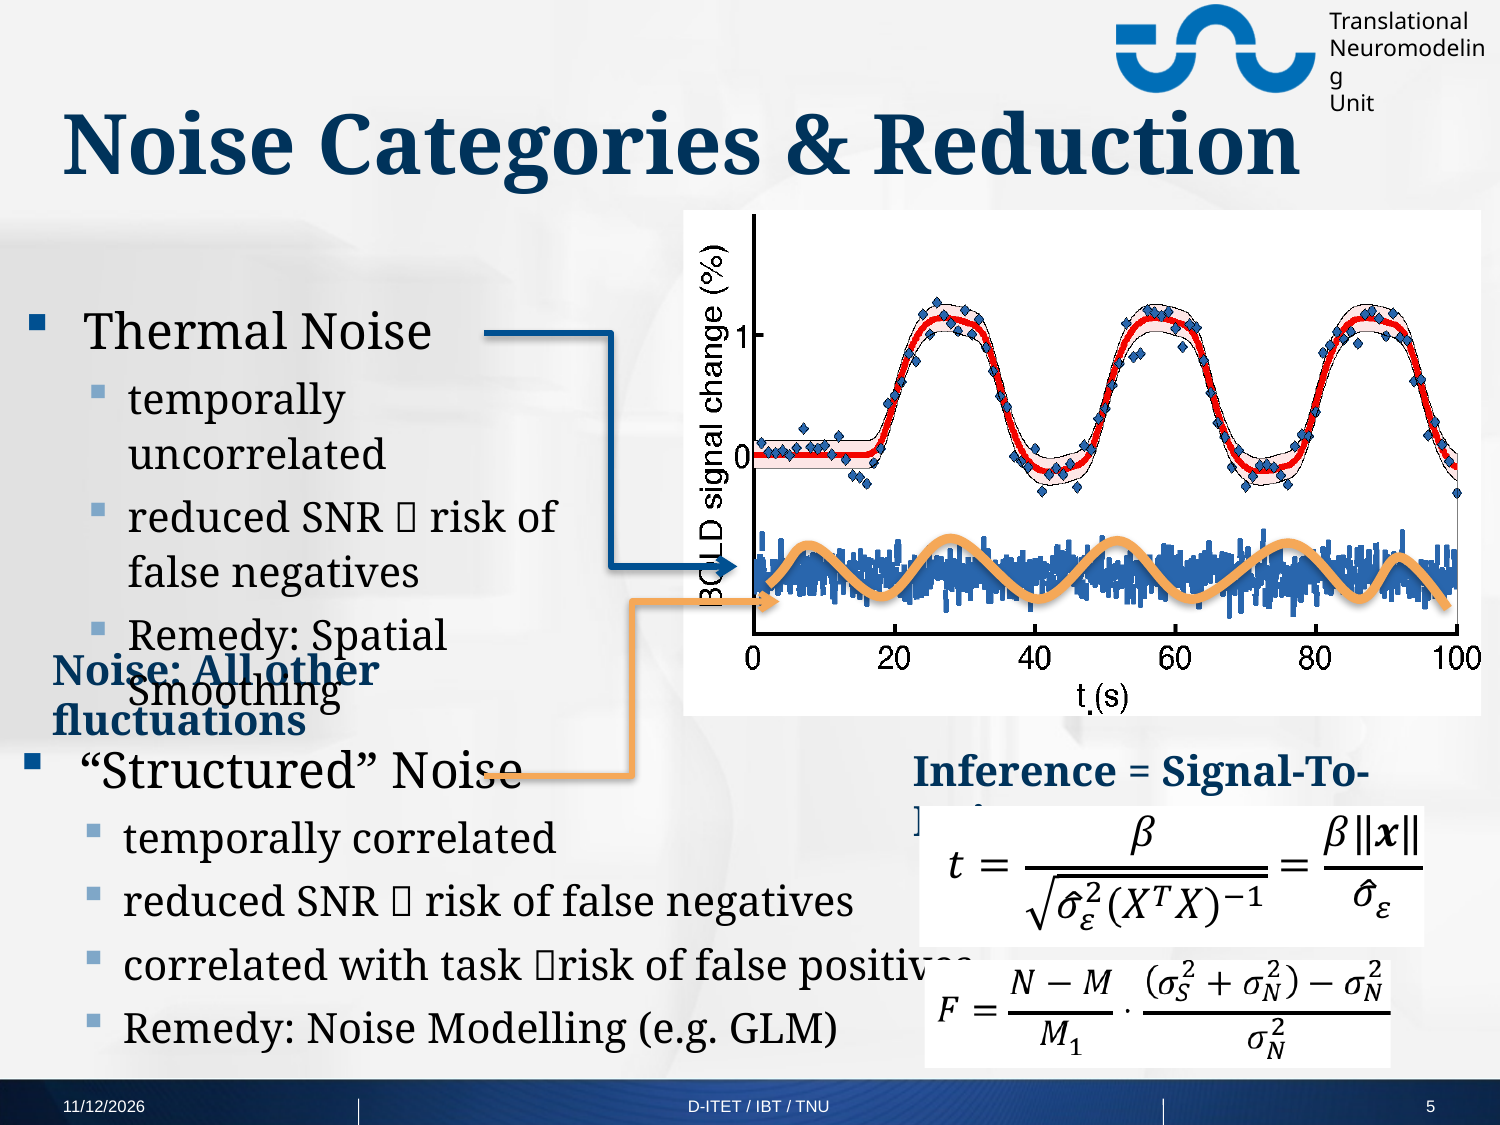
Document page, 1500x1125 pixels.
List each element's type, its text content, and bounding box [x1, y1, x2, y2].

picture [0, 0, 1500, 1125]
title Noise Categories & Reduction [62, 85, 1438, 212]
text_box Inference = Signal-To-Noise [1068, 738, 1446, 820]
footer D-ITET / IBT / TNU [367, 1088, 1151, 1125]
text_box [19, 601, 1063, 870]
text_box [9, 285, 738, 567]
slide_number 5 [1181, 1088, 1451, 1125]
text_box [918, 804, 1425, 1068]
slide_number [47, 1088, 347, 1125]
